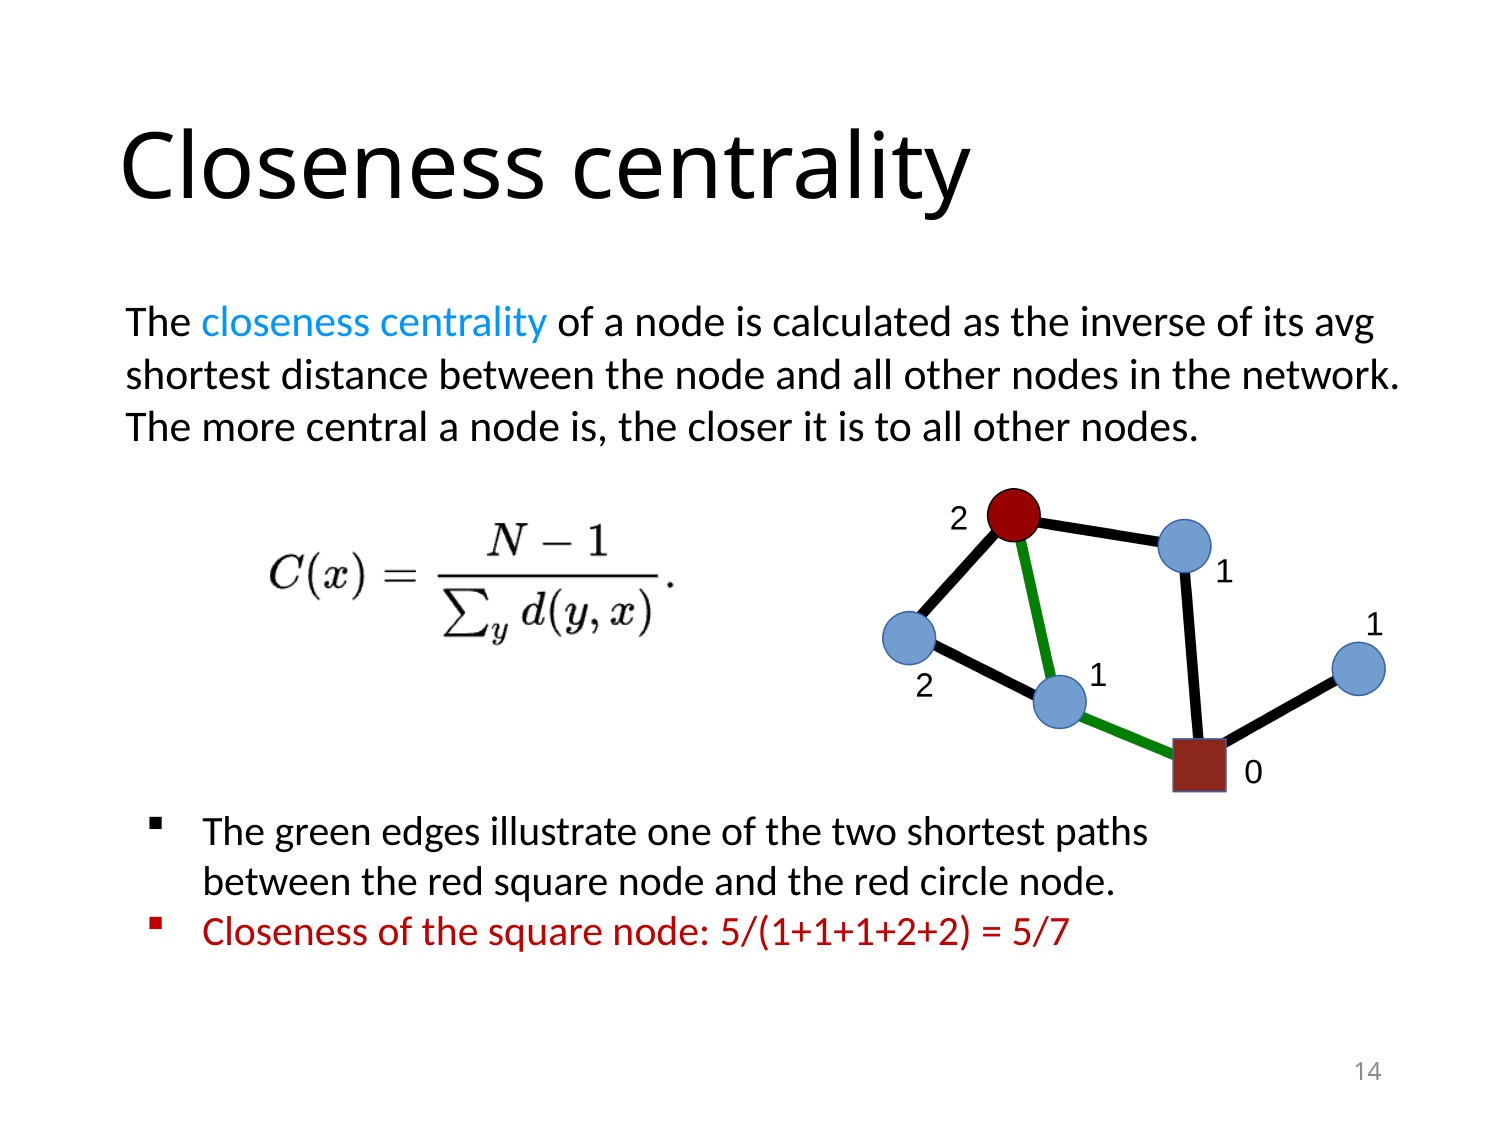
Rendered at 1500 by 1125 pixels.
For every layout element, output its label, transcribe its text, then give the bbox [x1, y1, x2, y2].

picture [242, 506, 693, 663]
text_box The green edges illustrate one of the two shortest paths between the red square node and the red circle node. Closeness of the square node: 5/(1+1+1+2+2) = 5/7 [75, 796, 1229, 962]
title Closeness centrality [103, 59, 1397, 278]
text_box The closeness centrality of a node is calculated as the inverse of its avg shortest distance between the node and all other nodes in the network. The more central a node is, the closer it is to all other nodes. [110, 285, 1430, 458]
picture [882, 488, 1397, 797]
slide_number 14 [1059, 1042, 1397, 1103]
